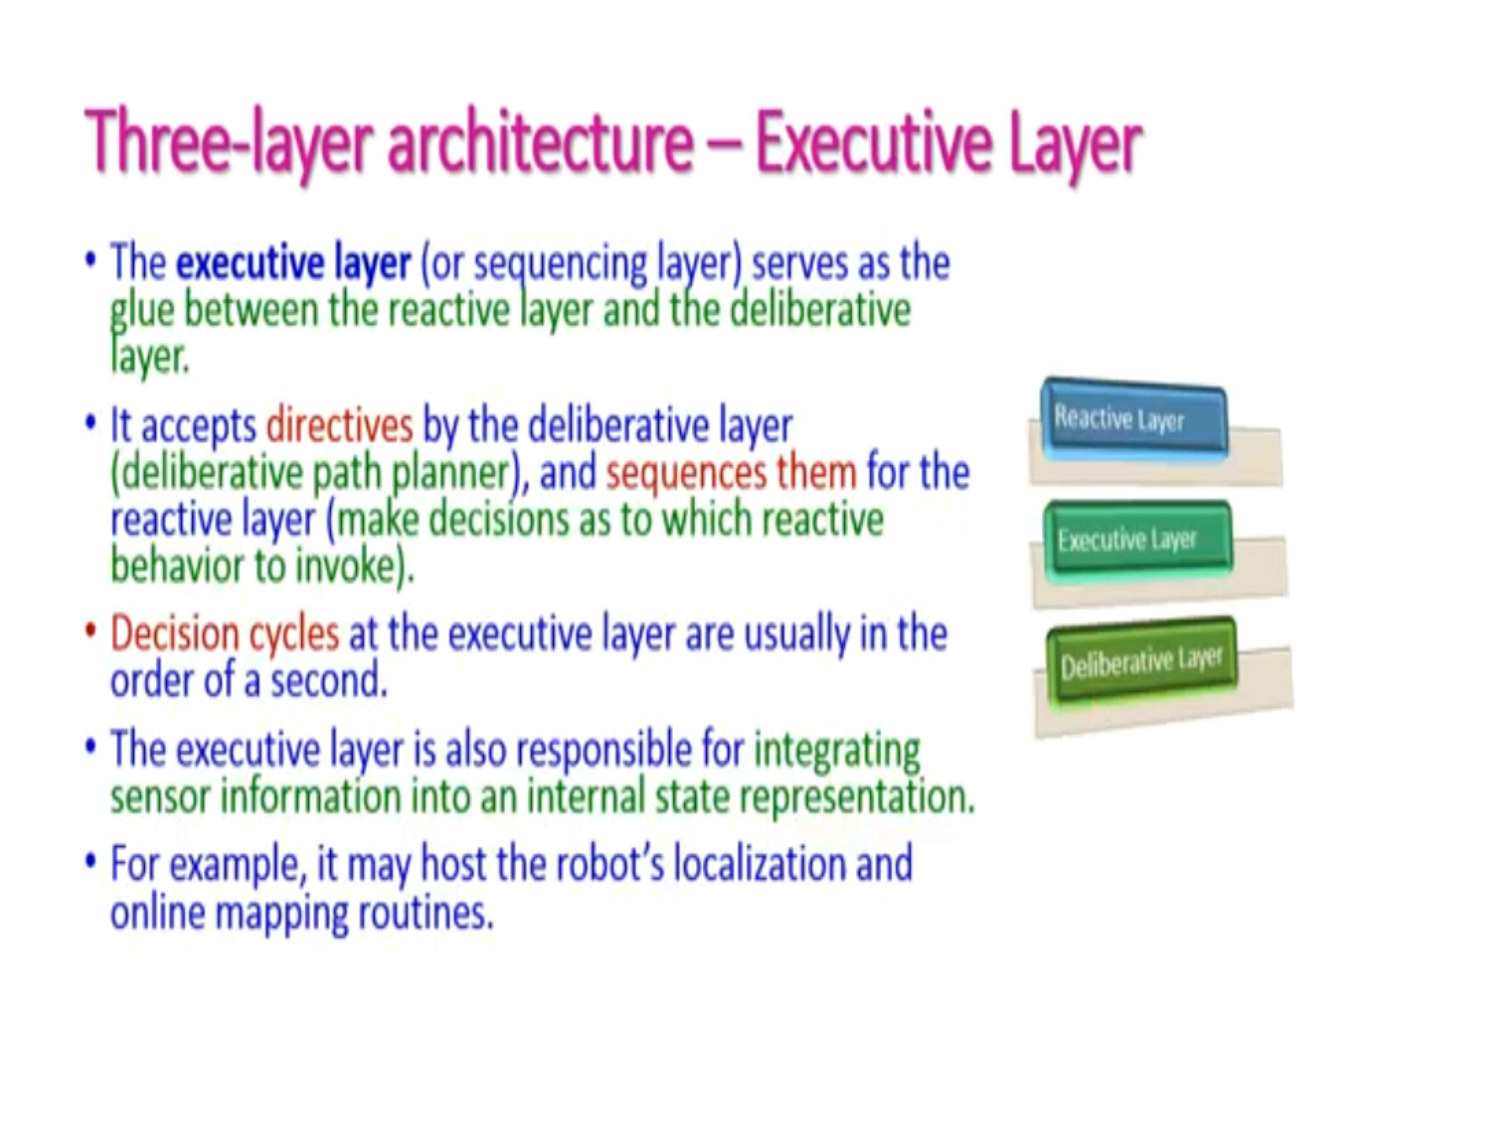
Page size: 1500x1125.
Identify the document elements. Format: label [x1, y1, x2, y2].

picture [62, 74, 1313, 976]
